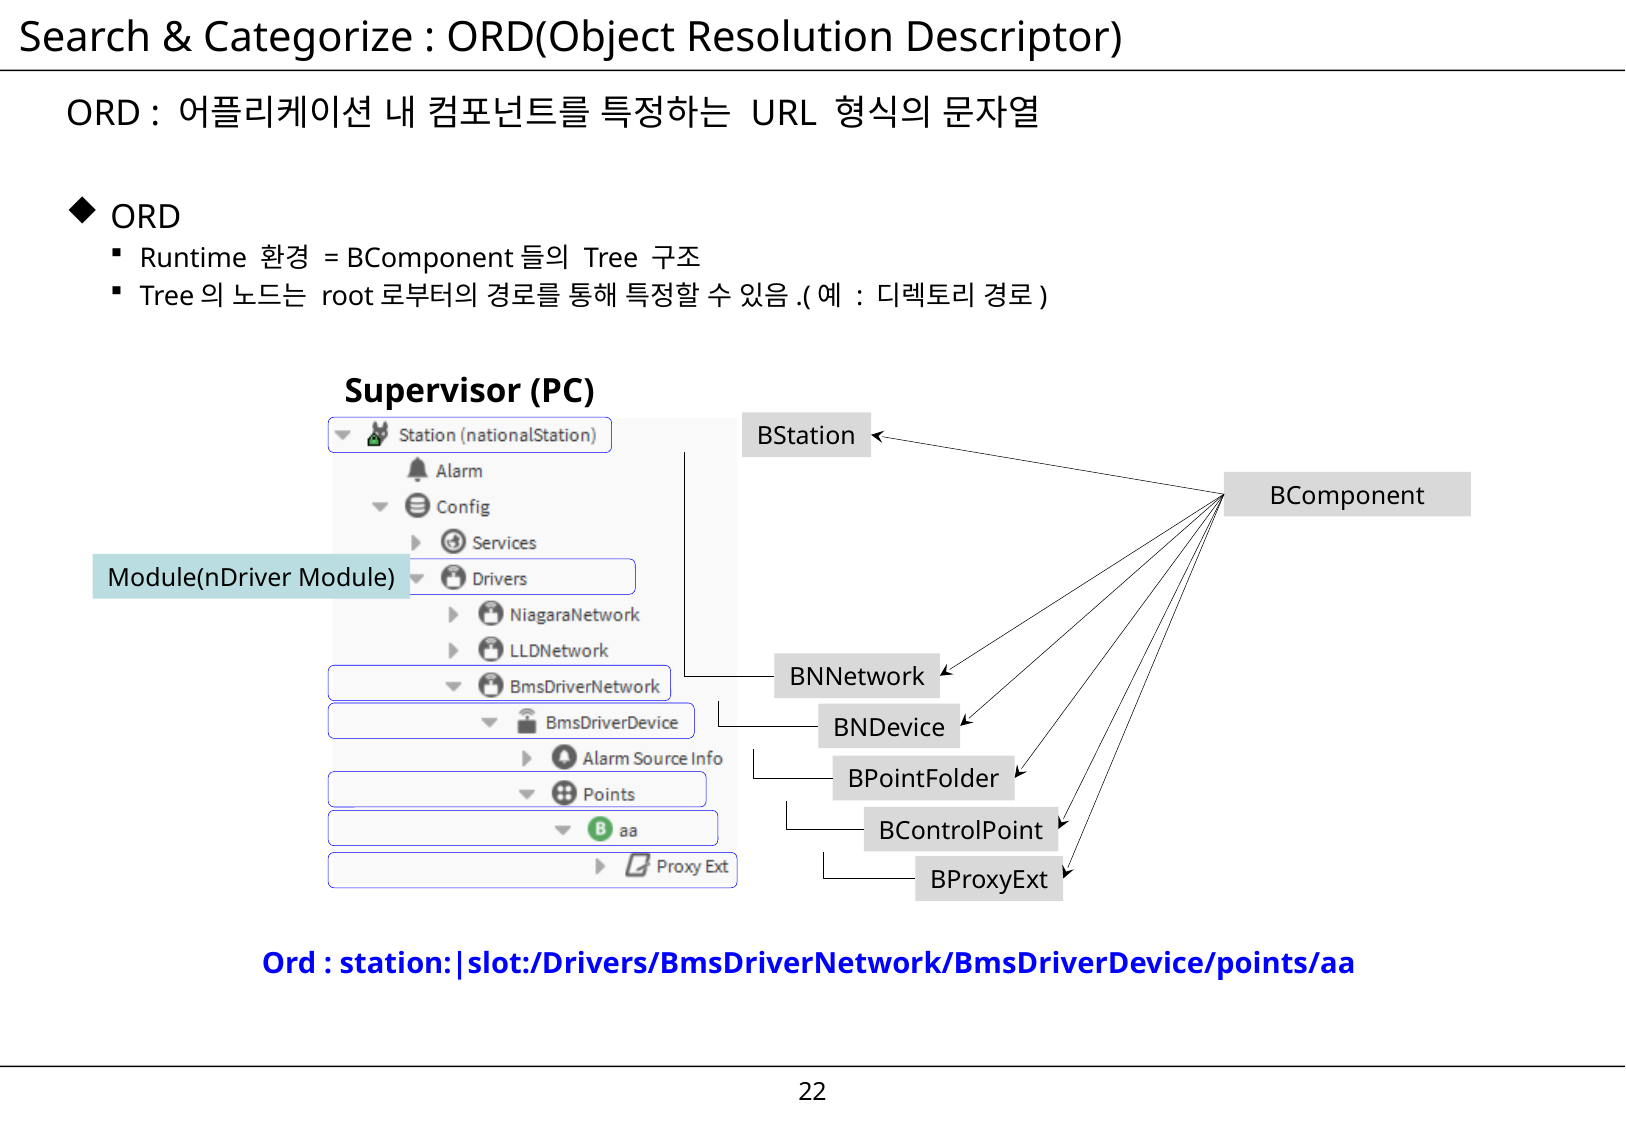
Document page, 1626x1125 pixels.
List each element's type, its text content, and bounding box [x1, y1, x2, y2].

picture [332, 418, 658, 883]
text_box Ord : station:|slot:/Drivers/BmsDriverNetwork/BmsDriverDevice/points/aa [247, 937, 1372, 987]
text_box Module(nDriver Module) [92, 553, 327, 599]
list ORD : 어플리케이션 내 컴포넌트를 특정하는 URL 형식의 문자열 [50, 82, 1575, 141]
slide_number 21 [622, 1071, 1003, 1113]
text_box Supervisor (PC) [329, 361, 610, 417]
title Search & Categorize : ORD(Object Resolution Descriptor) [3, 0, 1467, 71]
list ORD Runtime 환경 = BComponent들의 Tree 구조 Tree의 노드는 root로부터의 경로를 통해 특정할 수 있음.(예 : 디렉토리 경로) [50, 187, 1575, 1055]
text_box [658, 412, 1472, 902]
